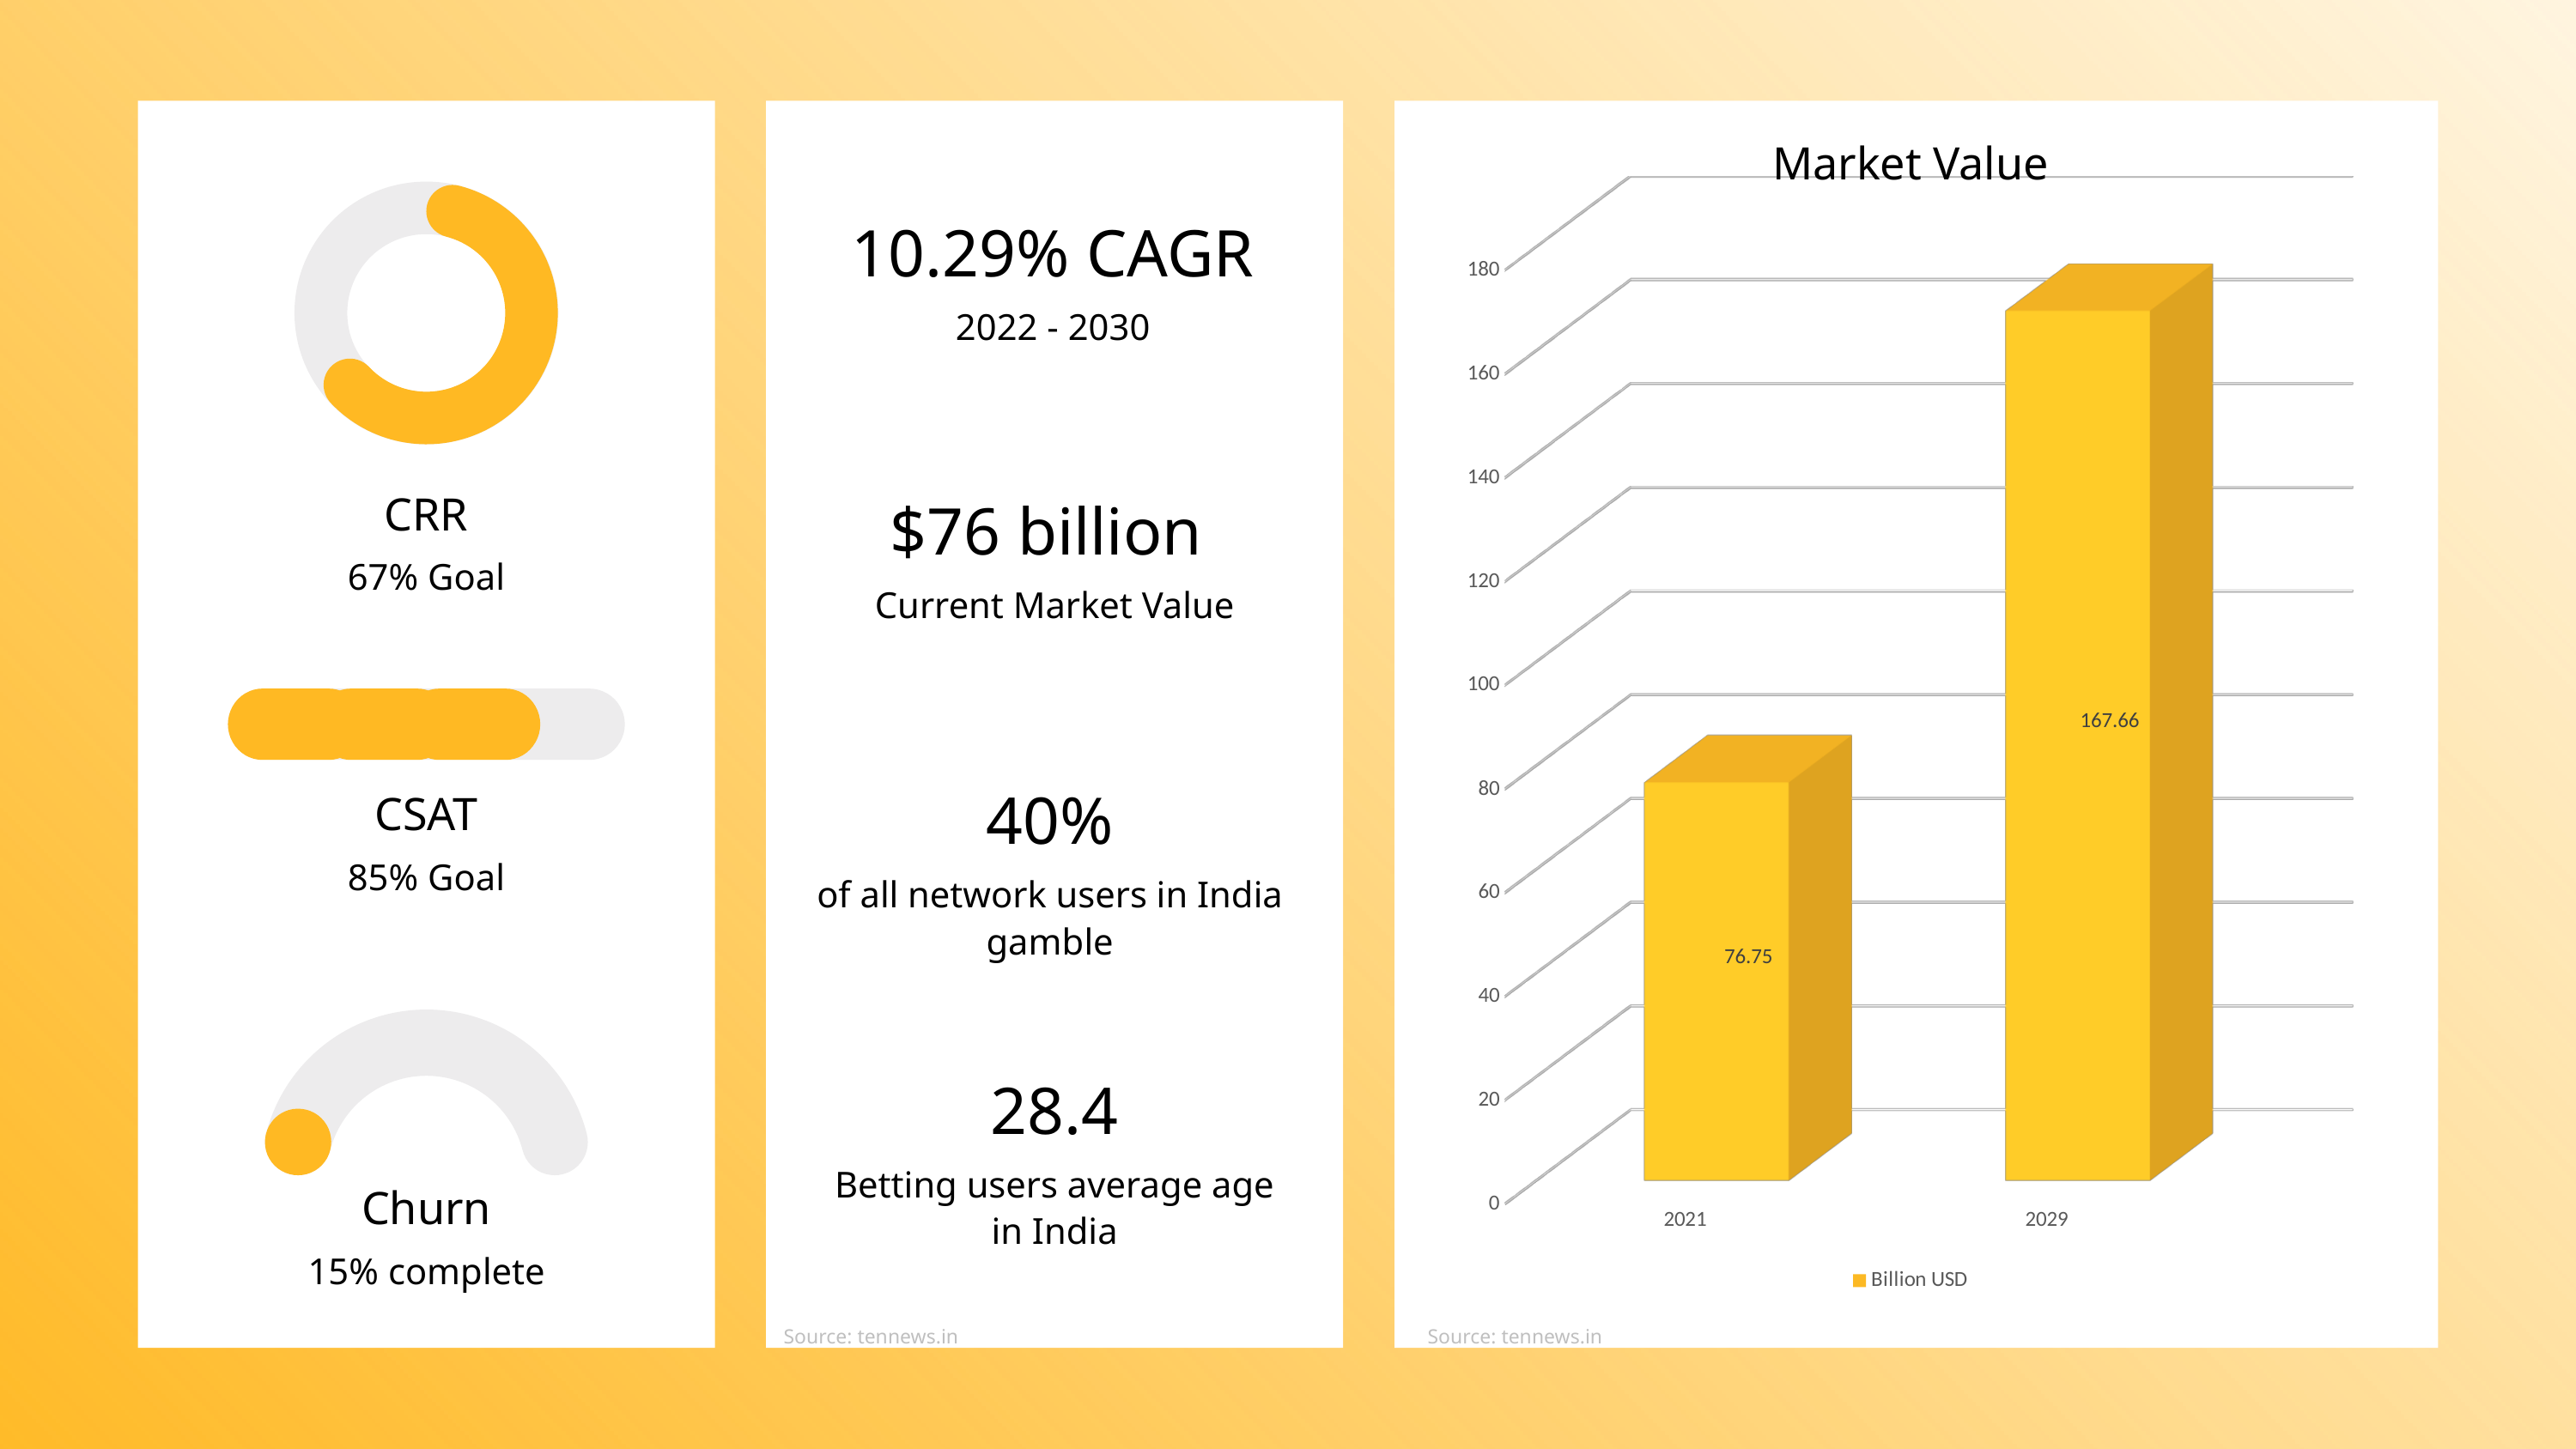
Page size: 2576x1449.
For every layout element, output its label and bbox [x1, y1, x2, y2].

text_box [814, 798, 1285, 961]
text_box [819, 1088, 1290, 1251]
text_box [278, 481, 574, 597]
text_box [295, 181, 558, 445]
text_box [278, 1178, 574, 1290]
text_box [260, 1009, 592, 1176]
text_box [817, 231, 1289, 346]
picture [0, 0, 2576, 1449]
text_box [278, 784, 574, 896]
chart [1449, 151, 2372, 1297]
text_box [226, 688, 627, 761]
text_box [819, 509, 1290, 623]
